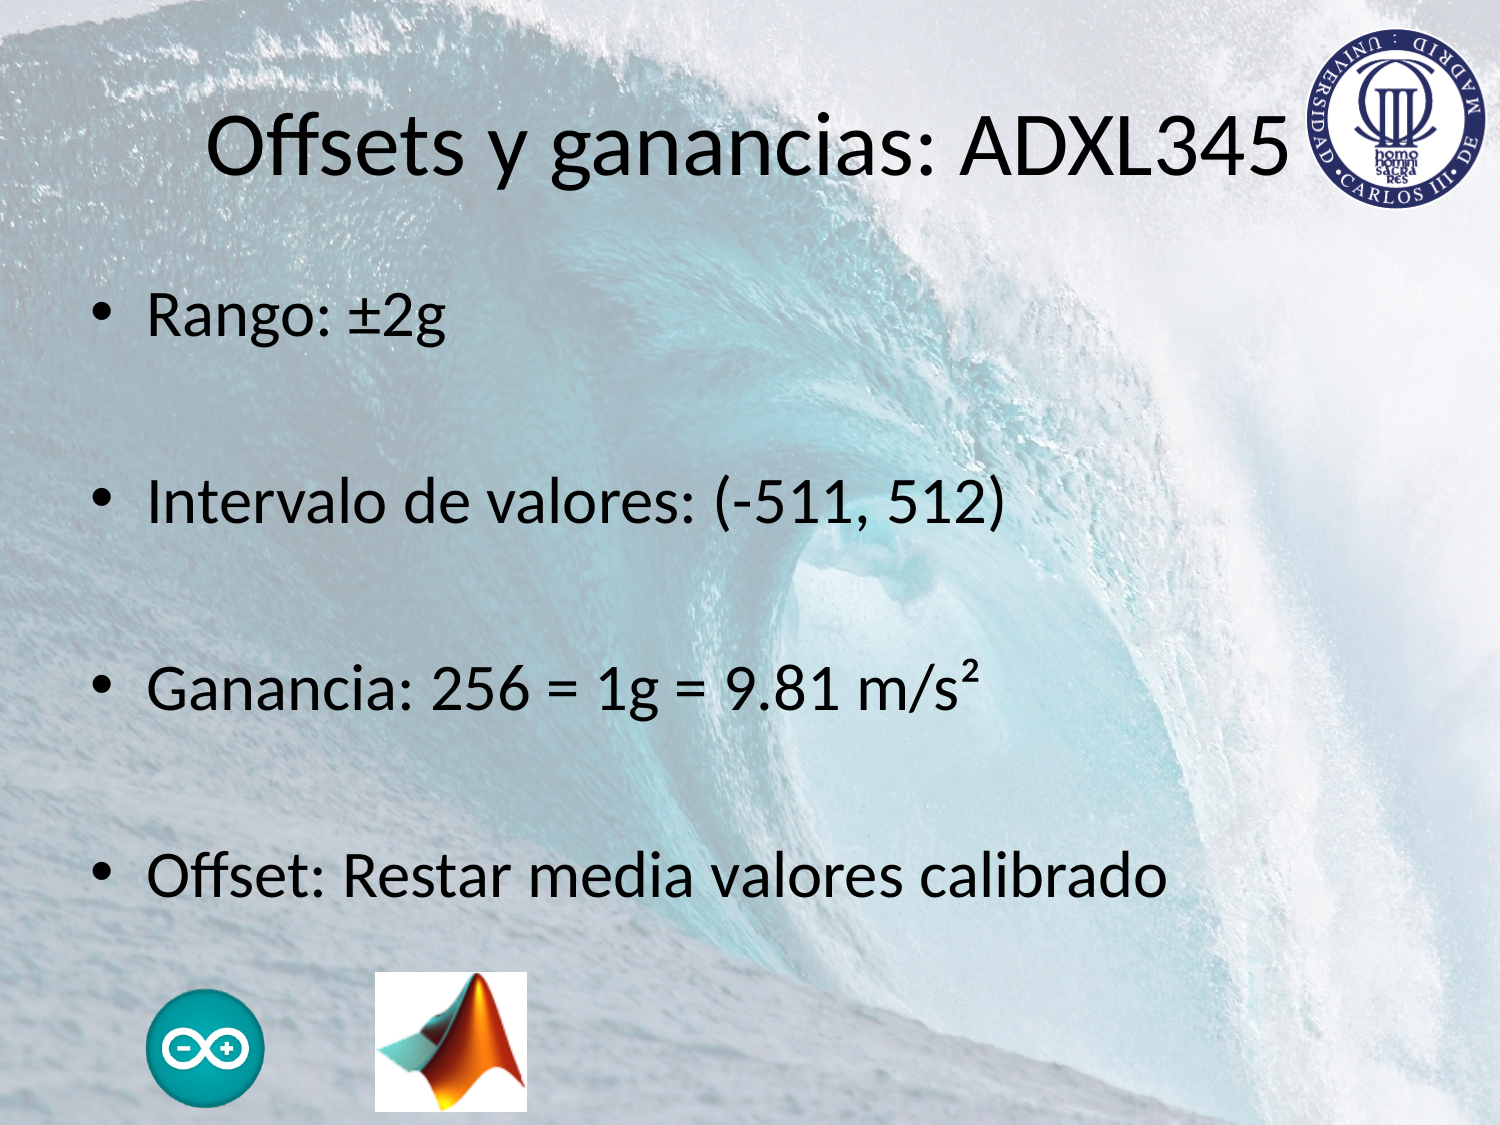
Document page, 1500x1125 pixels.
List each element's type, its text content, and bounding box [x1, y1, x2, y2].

list Rango: ±2g Intervalo de valores: (-511, 512) Ganancia: 256 = 1g = 9.81 m/s² Offset: Restar media valores calibrado [75, 262, 1400, 976]
picture [140, 984, 270, 1114]
picture [375, 976, 527, 1112]
title Offsets y ganancias: ADXL345 [75, 45, 1425, 233]
picture [1300, 23, 1500, 215]
